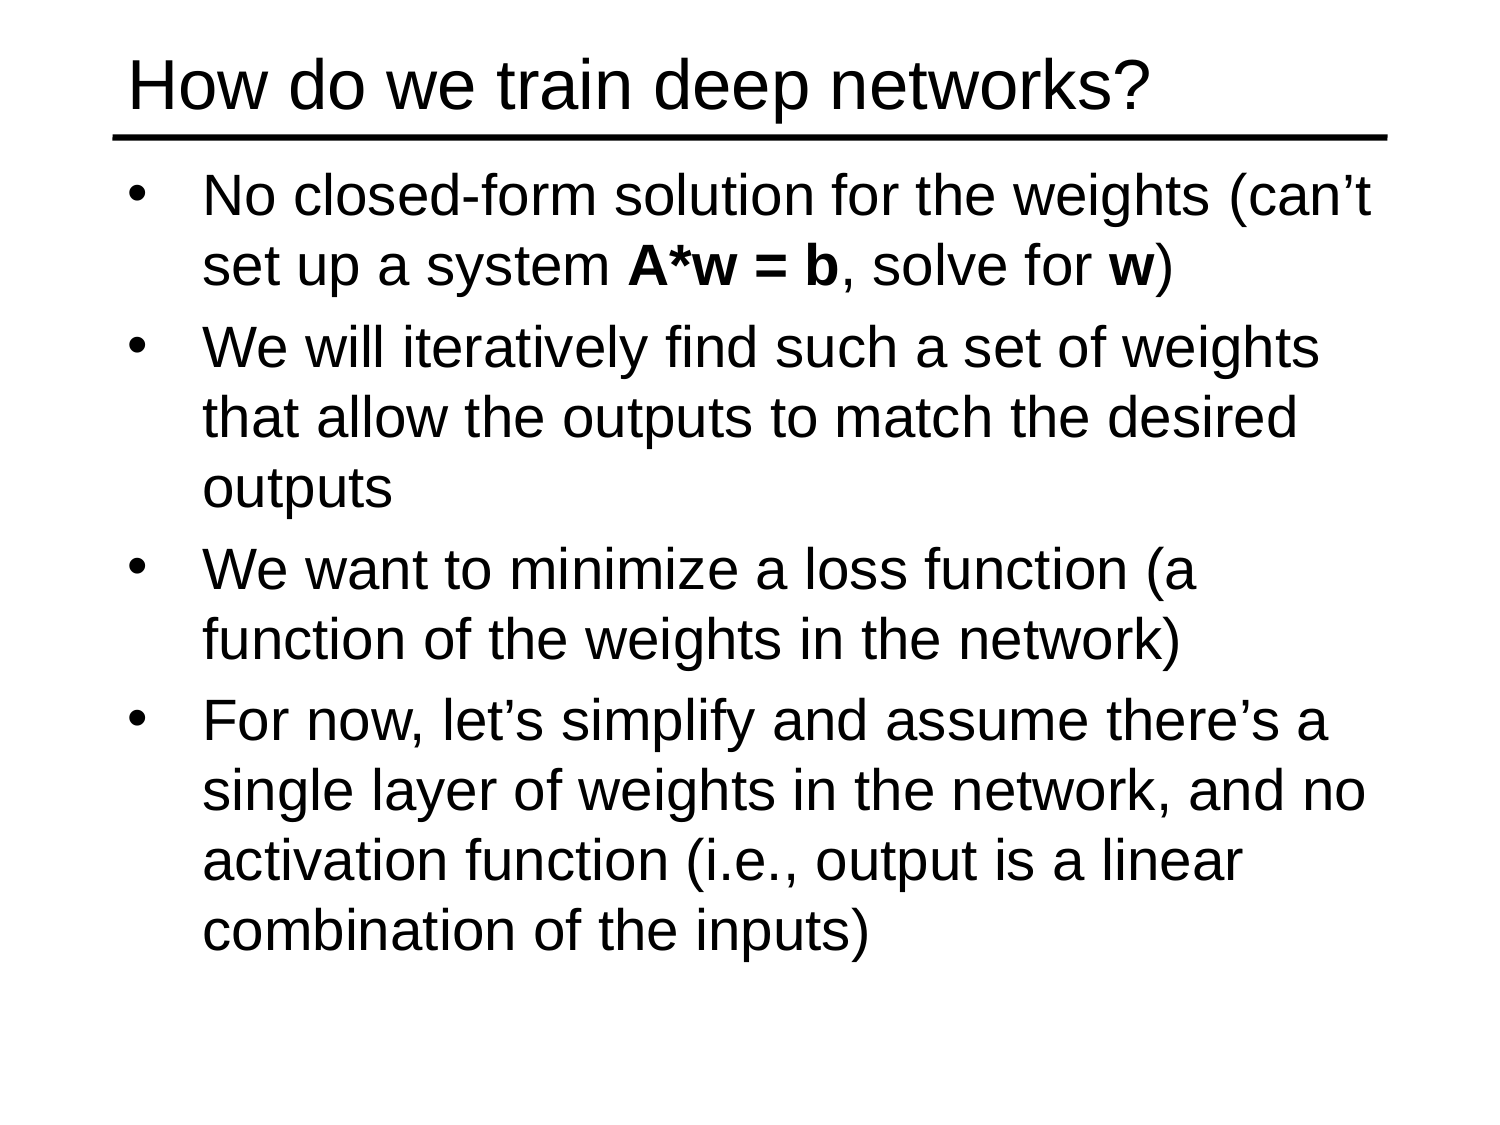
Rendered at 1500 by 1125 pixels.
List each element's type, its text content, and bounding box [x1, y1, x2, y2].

list No closed-form solution for the weights (can’t set up a system A*w = b, solve for w) We will iteratively find such a set of weights that allow the outputs to match the desired outputs We want to minimize a loss function (a function of the weights in the network) For now, let’s simplify and assume there’s a single layer of weights in the network, and no activation function (i.e., output is a linear combination of the inputs) [112, 149, 1388, 1013]
title How do we train deep networks? [112, 12, 1388, 149]
